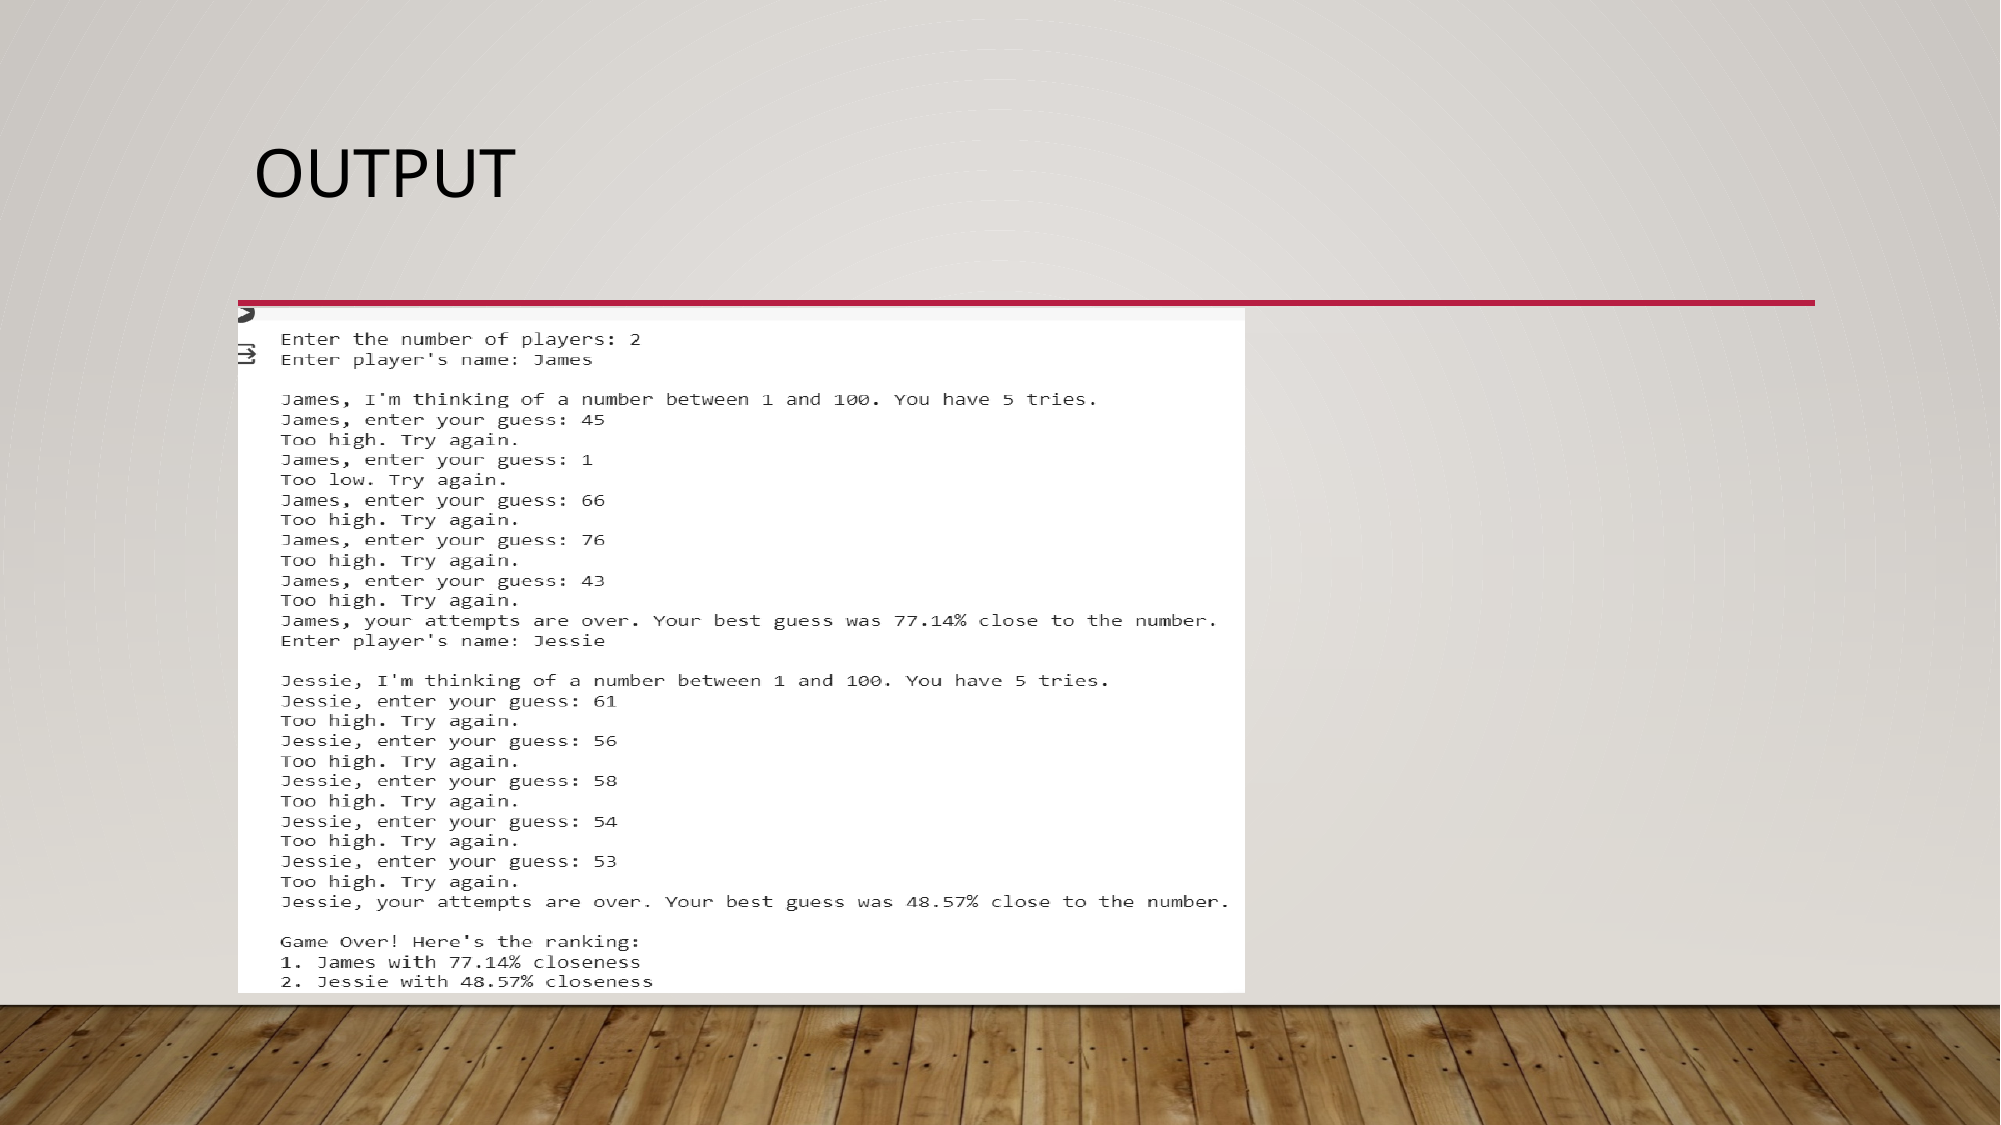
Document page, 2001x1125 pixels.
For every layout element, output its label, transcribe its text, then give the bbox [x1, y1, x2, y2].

title Output [238, 131, 1814, 305]
picture [237, 307, 1245, 994]
picture [0, 1005, 2000, 1125]
